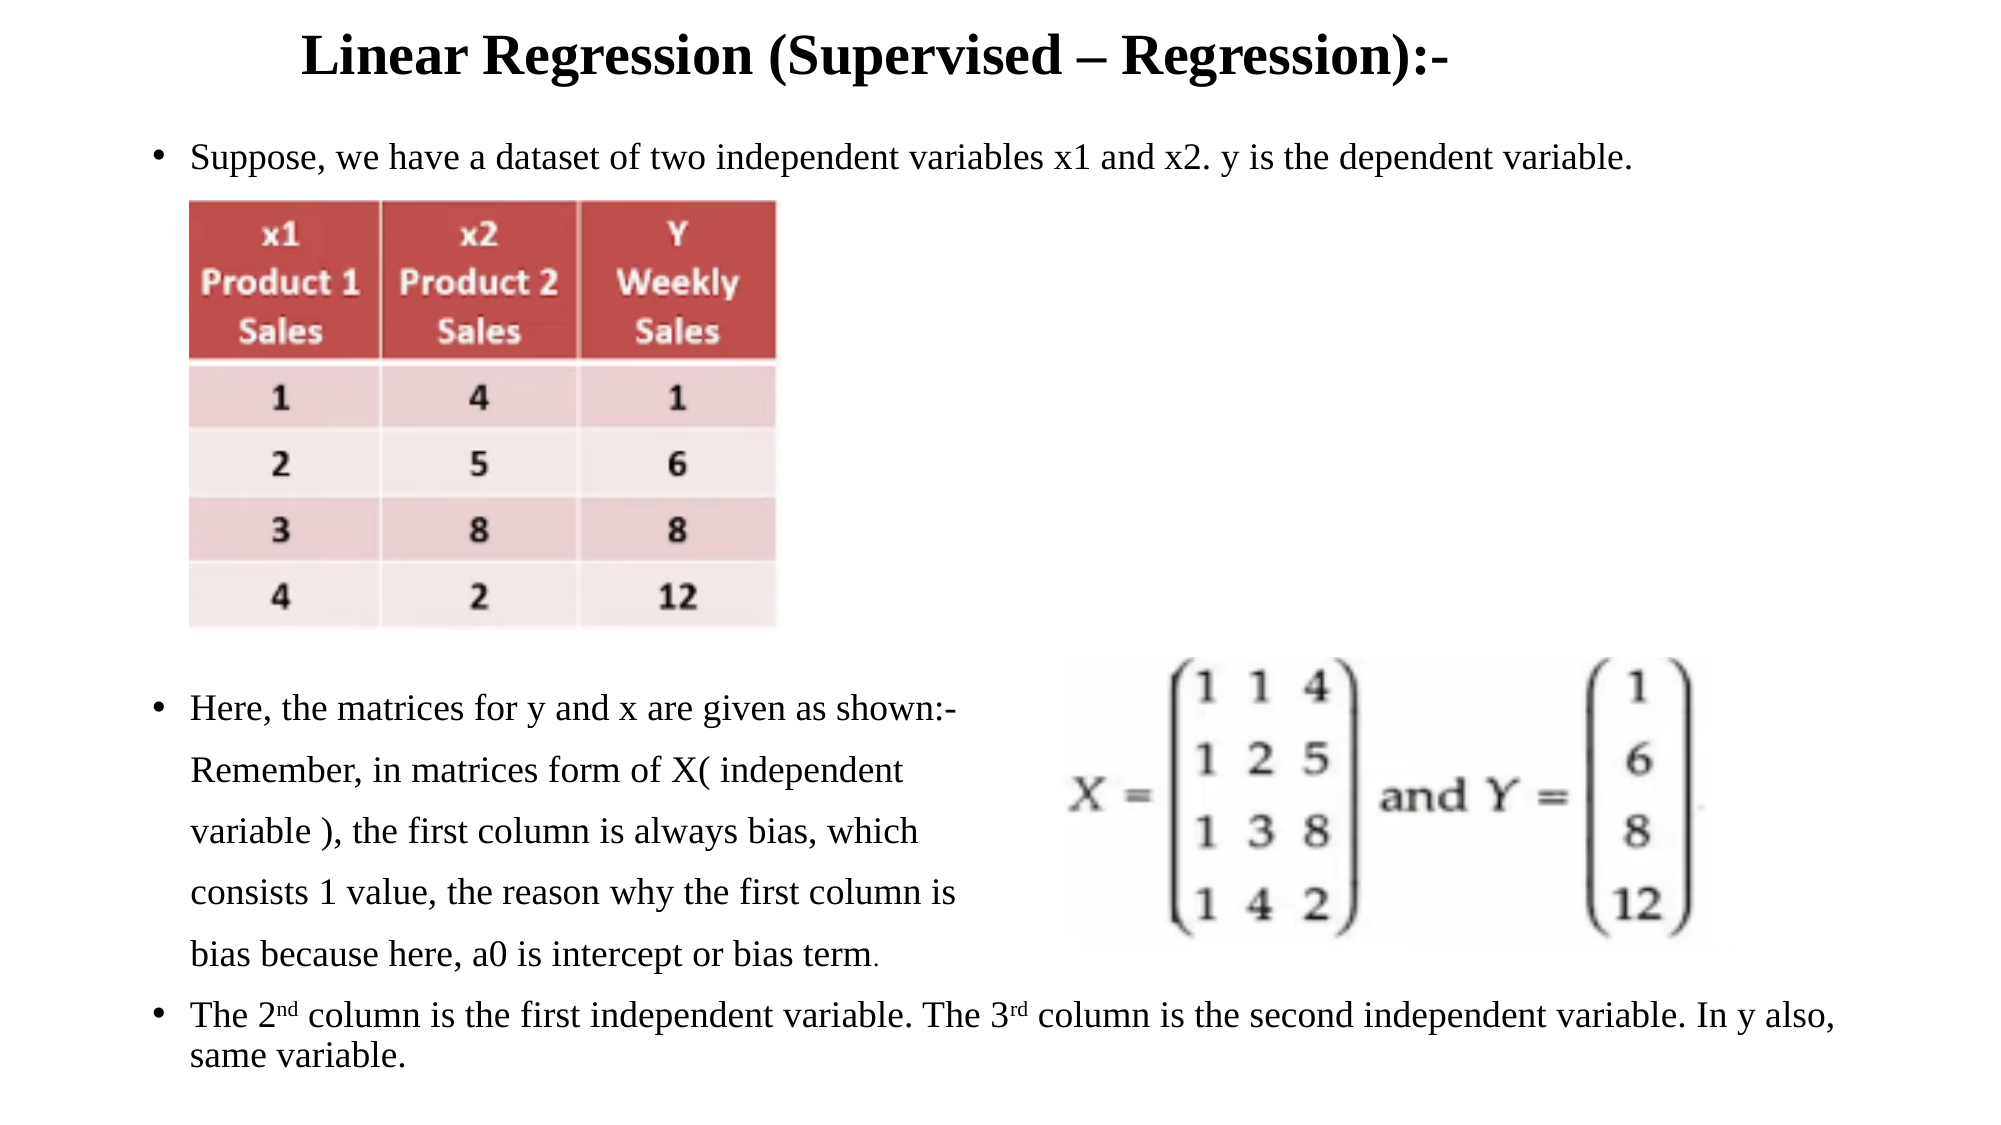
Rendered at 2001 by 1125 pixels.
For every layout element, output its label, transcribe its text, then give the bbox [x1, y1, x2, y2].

picture [189, 200, 782, 630]
title Linear Regression (Supervised – Regression):- [286, 0, 1863, 112]
picture [966, 657, 1821, 965]
list Suppose, we have a dataset of two independent variables x1 and x2. y is the dependent variable. Here, the matrices for y and x are given as shown:- Remember, in matrices form of X( independent variable ), the first column is always bias, which consists 1 value, the reason why the first column is bias because here, a0 is intercept or bias term. The 2nd column is the first independent variable. The 3rd column is the second independent variable. In y also, same variable. [137, 129, 1863, 1125]
